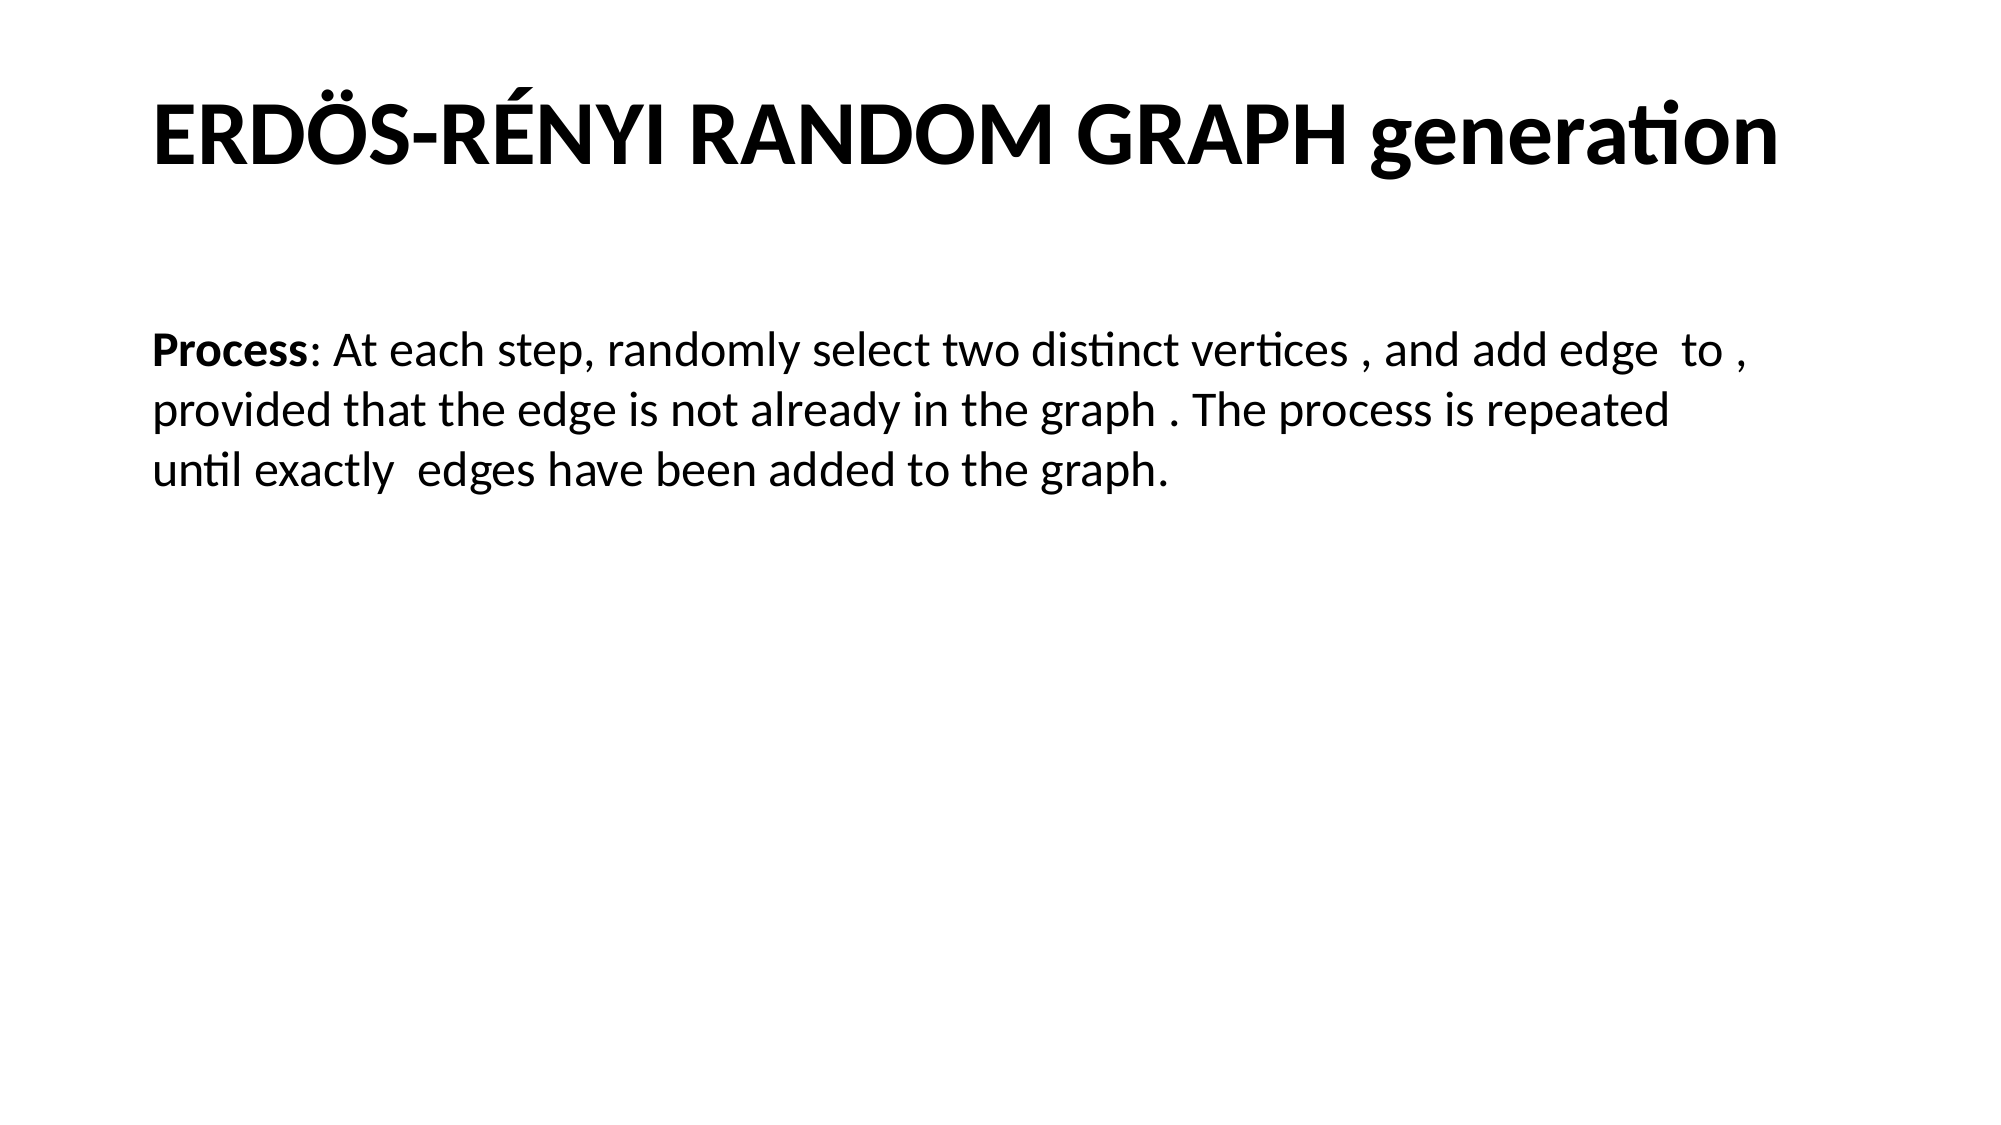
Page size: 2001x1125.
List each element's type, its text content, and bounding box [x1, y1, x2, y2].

title ERDÖS-RÉNYI RANDOM GRAPH generation [137, 59, 1863, 210]
